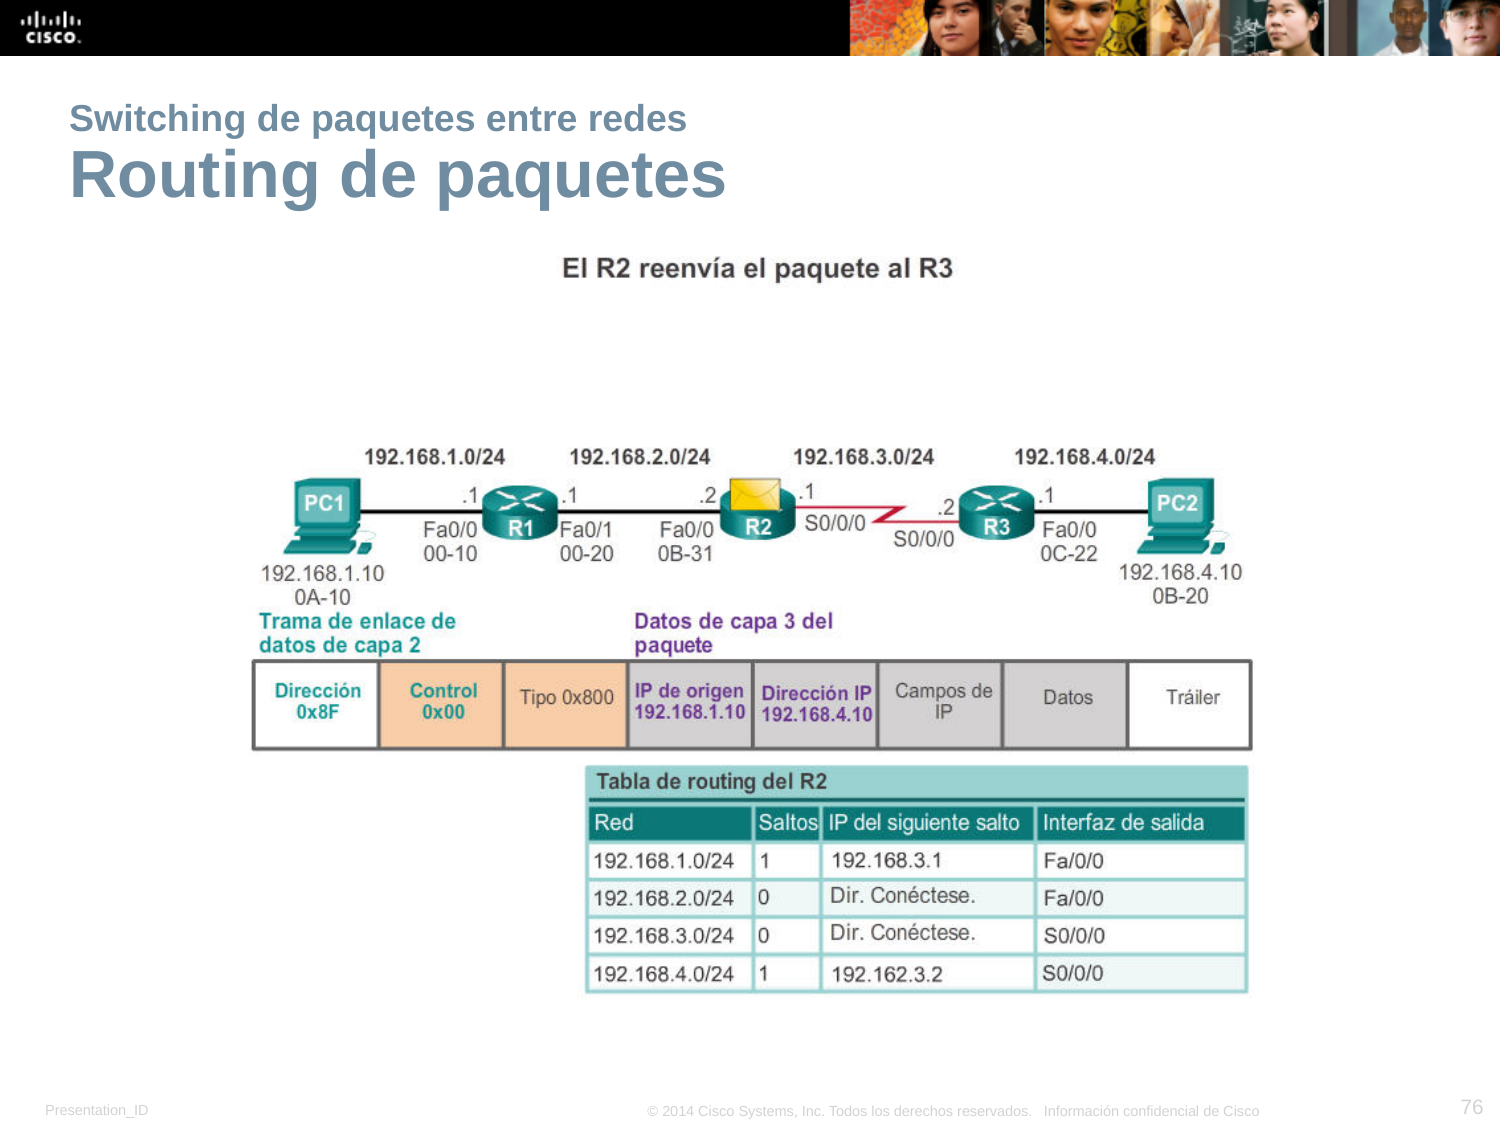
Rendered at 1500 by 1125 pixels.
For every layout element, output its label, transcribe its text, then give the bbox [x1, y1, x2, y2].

title Switching de paquetes entre redes Routing de paquetes [55, 80, 1393, 219]
picture [228, 246, 1320, 1002]
picture [0, 0, 1500, 56]
list [105, 254, 1452, 1076]
